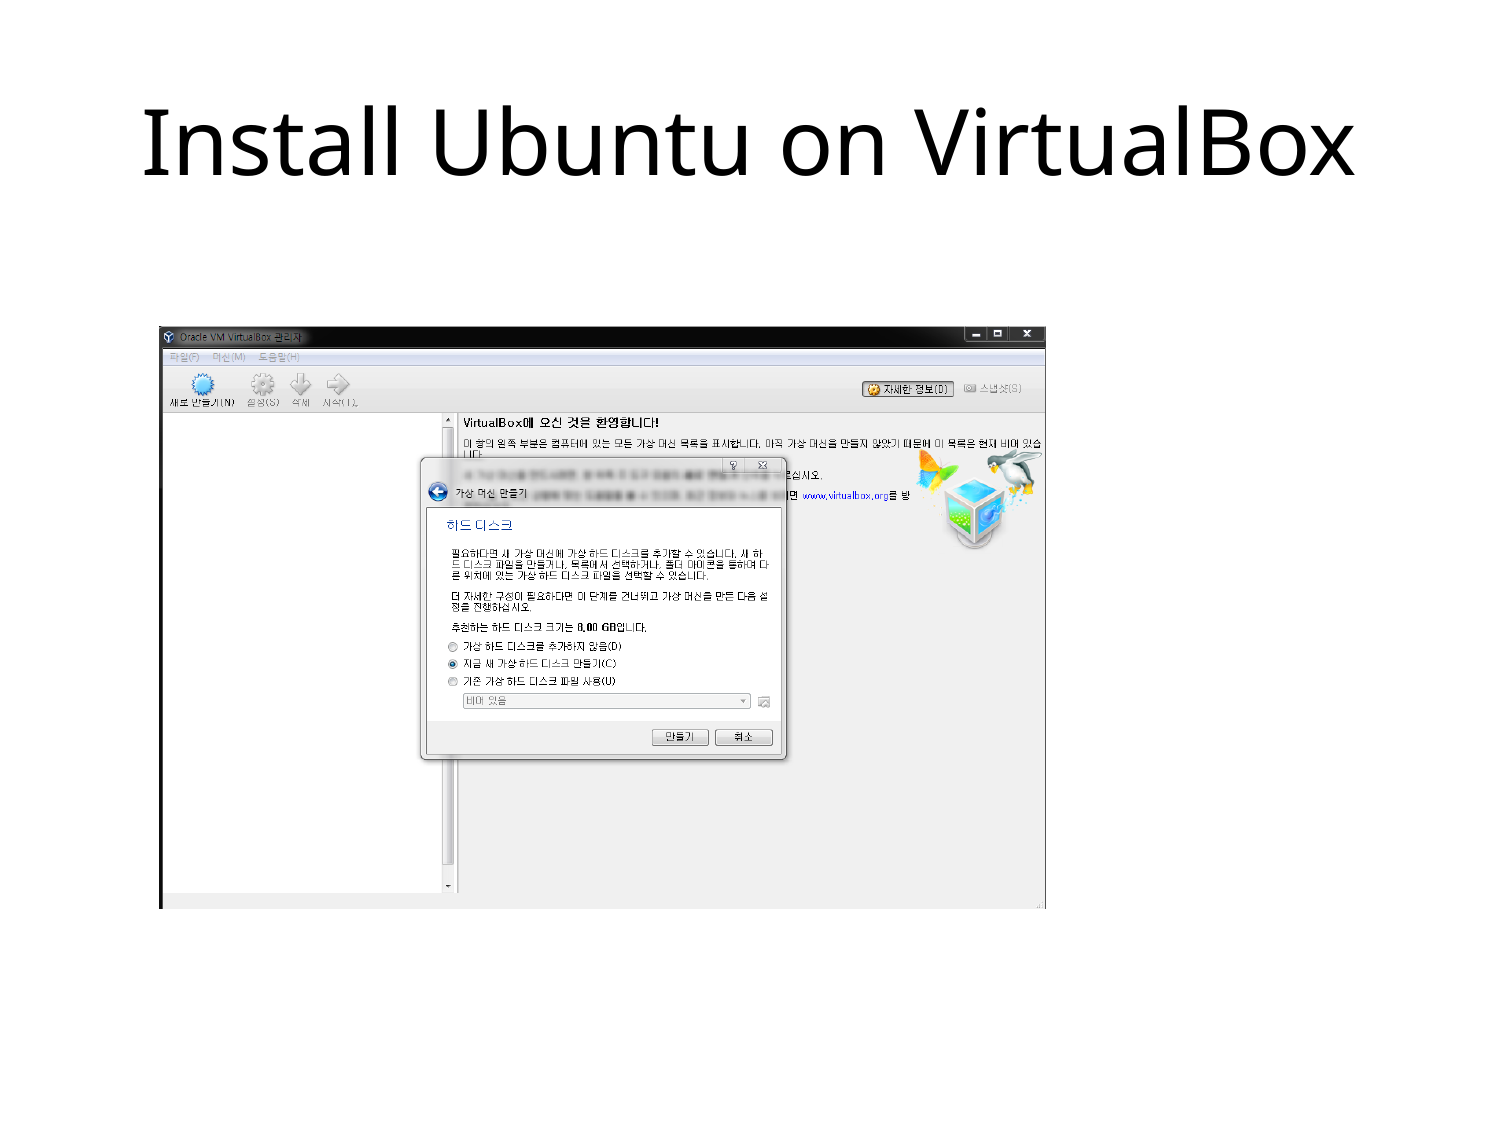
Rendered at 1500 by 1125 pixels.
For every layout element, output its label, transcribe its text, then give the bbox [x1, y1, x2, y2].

title Install Ubuntu on VirtualBox [75, 45, 1425, 233]
picture [159, 326, 1046, 910]
